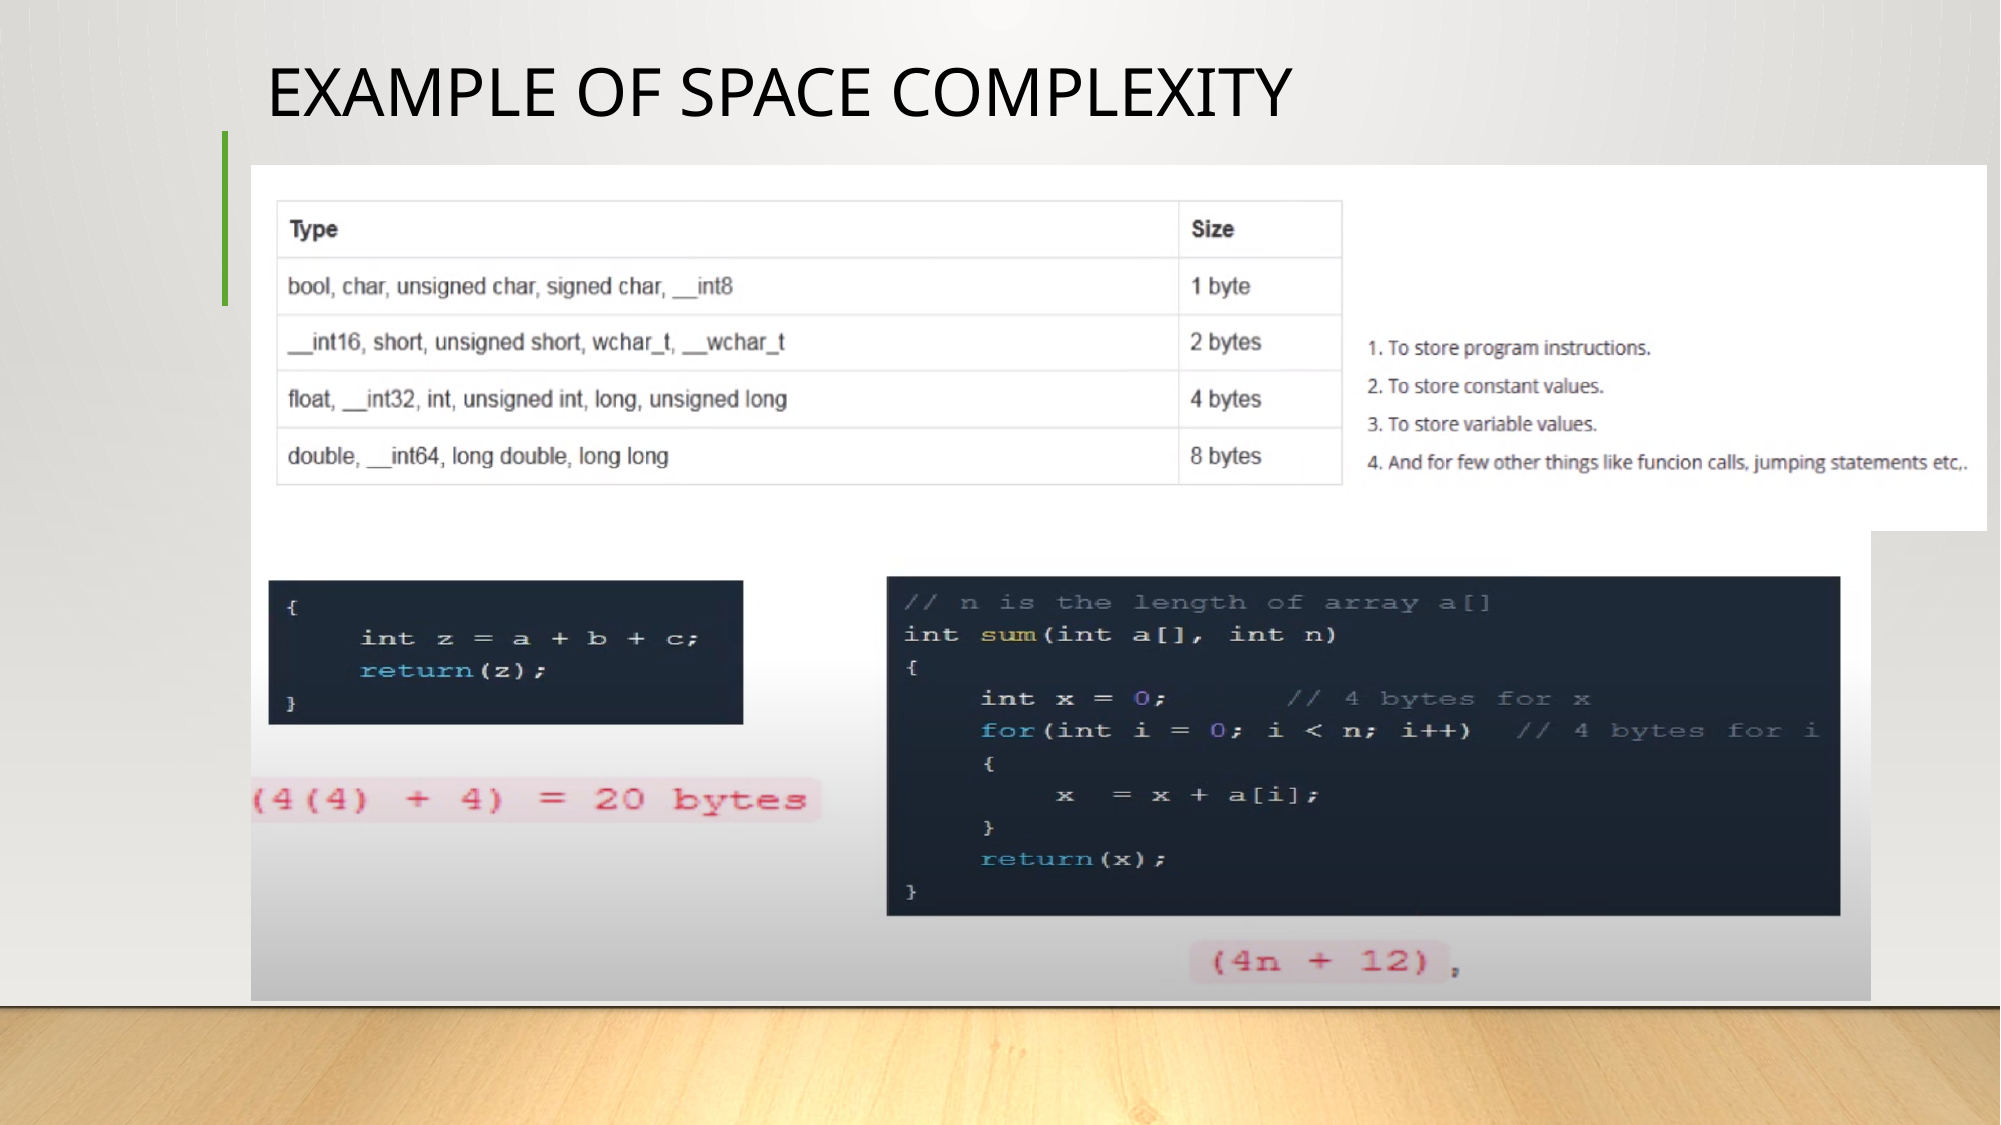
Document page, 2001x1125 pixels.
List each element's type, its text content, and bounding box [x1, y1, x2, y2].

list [251, 164, 1988, 531]
picture [0, 1006, 2000, 1125]
picture [251, 530, 1871, 1001]
title EXAMPLE OF SPACE COMPLEXITY [251, 45, 1814, 164]
